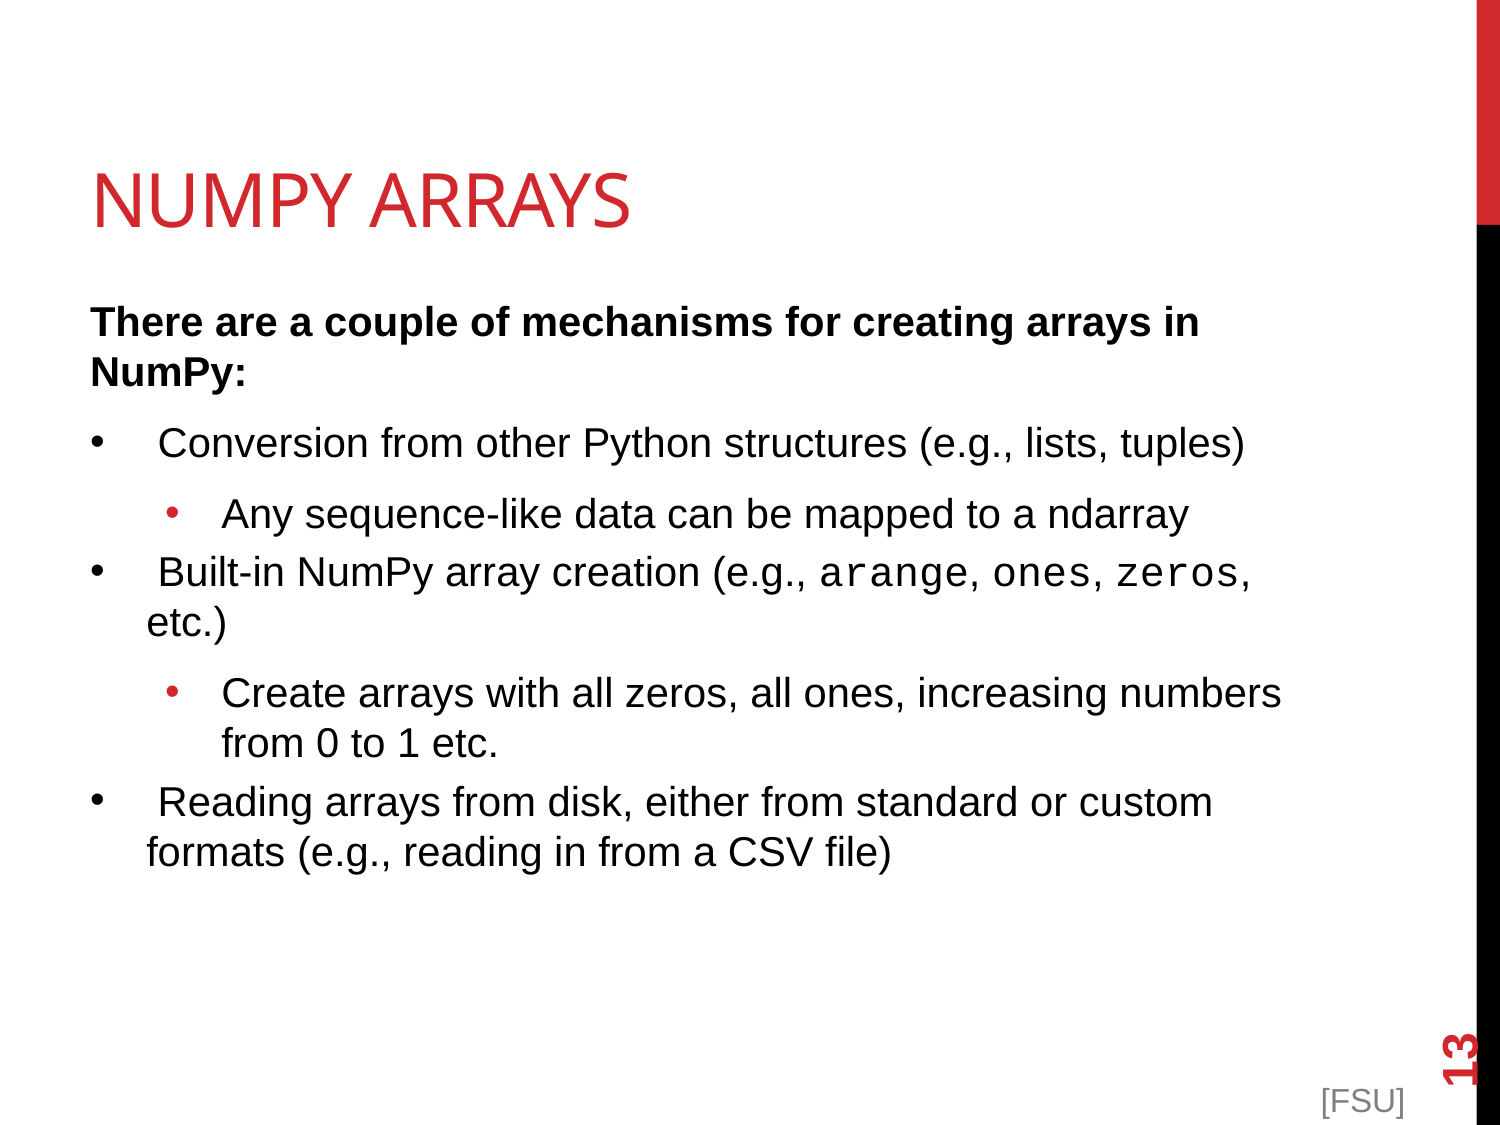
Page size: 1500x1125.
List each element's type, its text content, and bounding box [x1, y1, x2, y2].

list There are a couple of mechanisms for creating arrays in NumPy: Conversion from other Python structures (e.g., lists, tuples) Any sequence-like data can be mapped to a ndarray Built-in NumPy array creation (e.g., arange, ones, zeros, etc.) Create arrays with all zeros, all ones, increasing numbers from 0 to 1 etc. Reading arrays from disk, either from standard or custom formats (e.g., reading in from a CSV file) [75, 287, 1325, 1005]
title Numpy arrays [75, 25, 1025, 250]
text_box [FSU] [608, 1071, 1421, 1125]
slide_number 13 [1427, 887, 1488, 1104]
